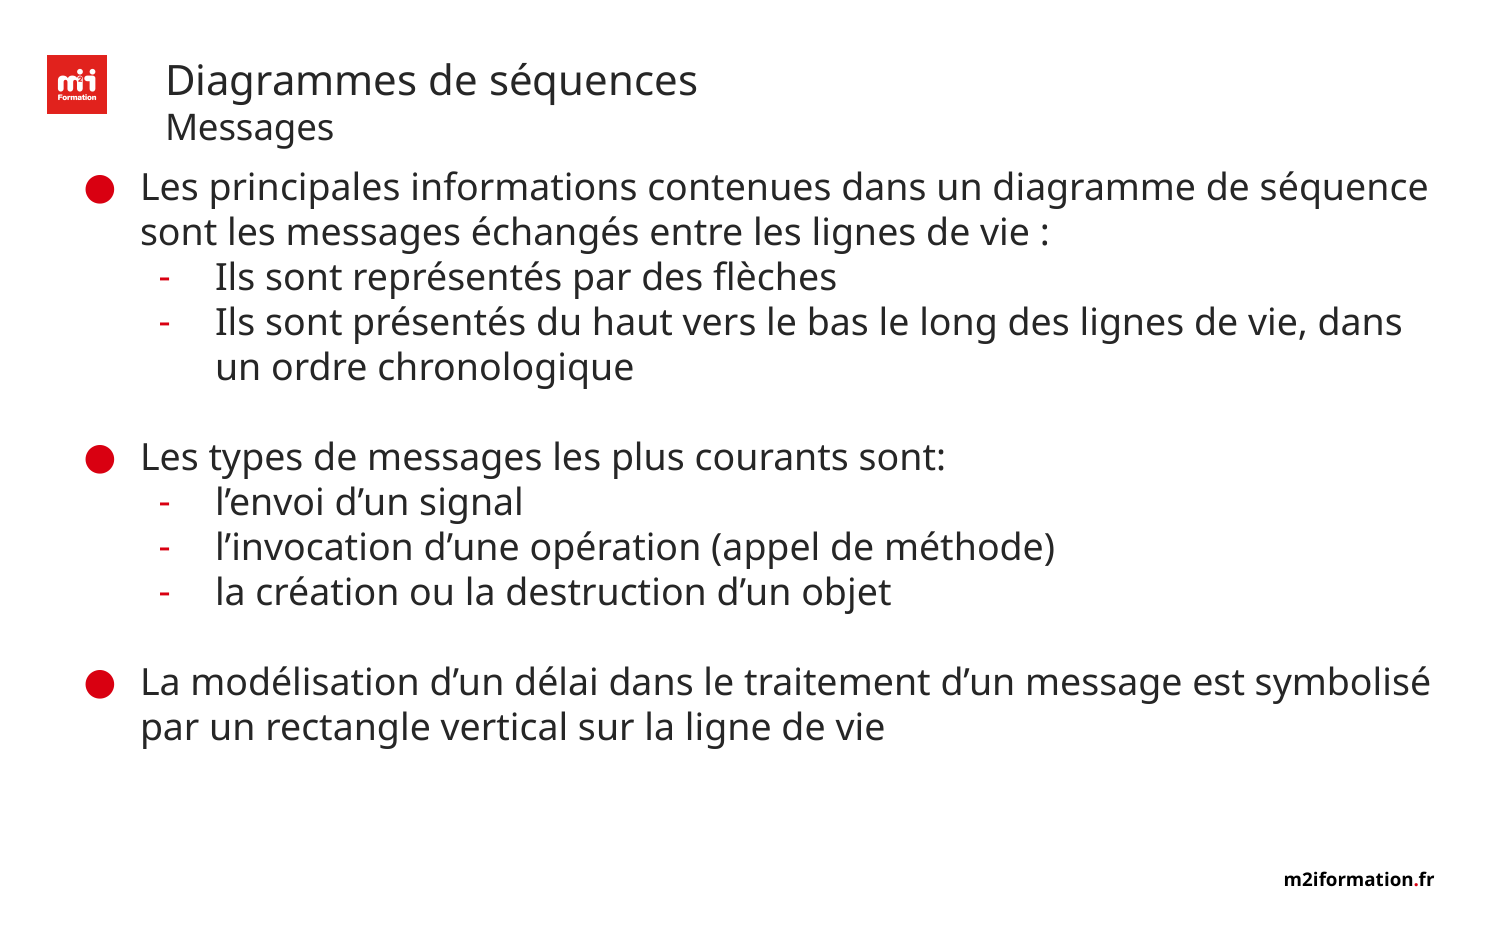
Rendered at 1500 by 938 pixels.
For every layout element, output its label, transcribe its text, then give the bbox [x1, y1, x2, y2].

list Les principales informations contenues dans un diagramme de séquence sont les messages échangés entre les lignes de vie : Ils sont représentés par des flèches Ils sont présentés du haut vers le bas le long des lignes de vie, dans un ordre chronologique Les types de messages les plus courants sont: l’envoi d’un signal l’invocation d’une opération (appel de méthode) la création ou la destruction d’un objet La modélisation d’un délai dans le traitement d’un message est symbolisé par un rectangle vertical sur la ligne de vie [49, 155, 1451, 859]
title Diagrammes de séquences Messages [150, 45, 1451, 155]
picture [47, 55, 107, 114]
